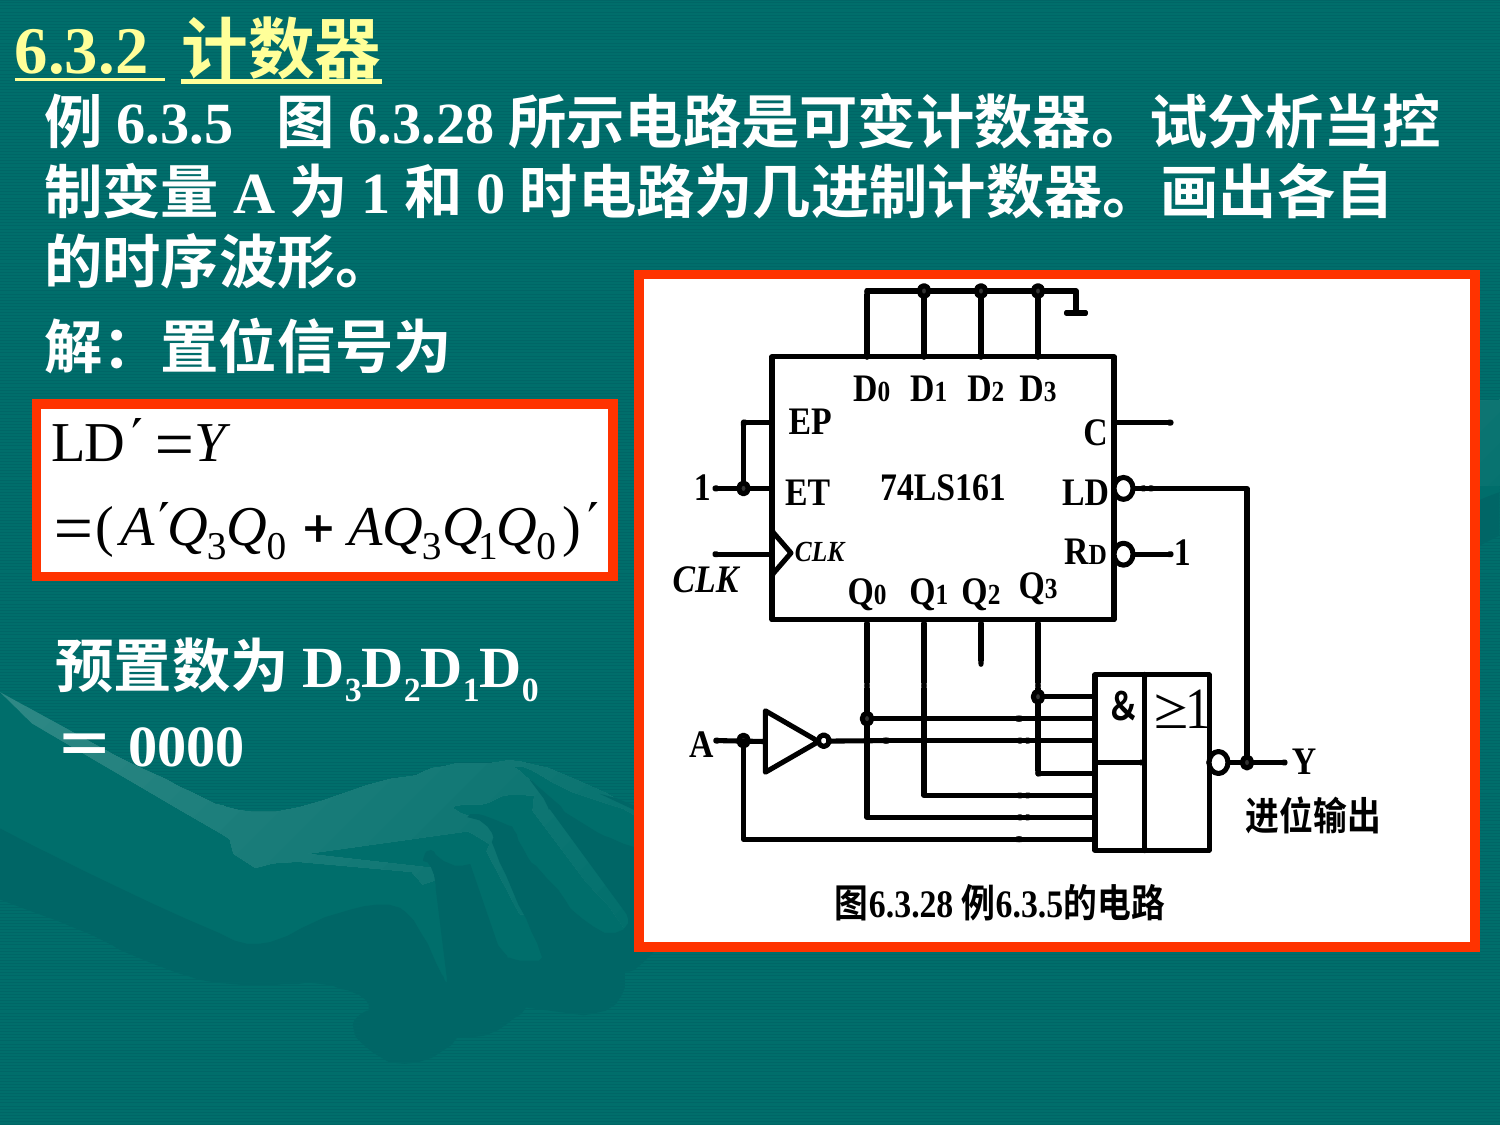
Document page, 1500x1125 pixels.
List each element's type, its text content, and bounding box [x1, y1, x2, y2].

text_box 解：置位信号为 [29, 302, 479, 398]
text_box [643, 278, 1471, 943]
text_box 预置数为D3D2D1D0＝0000 [41, 621, 621, 786]
text_box 6.3.2 计数器 [0, 0, 644, 79]
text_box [40, 408, 609, 572]
title 例6.3.5 图6.3.28所示电路是可变计数器。试分析当控制变量A为1和0时电路为几进制计数器。画出各自的时序波形。 [29, 78, 1459, 301]
